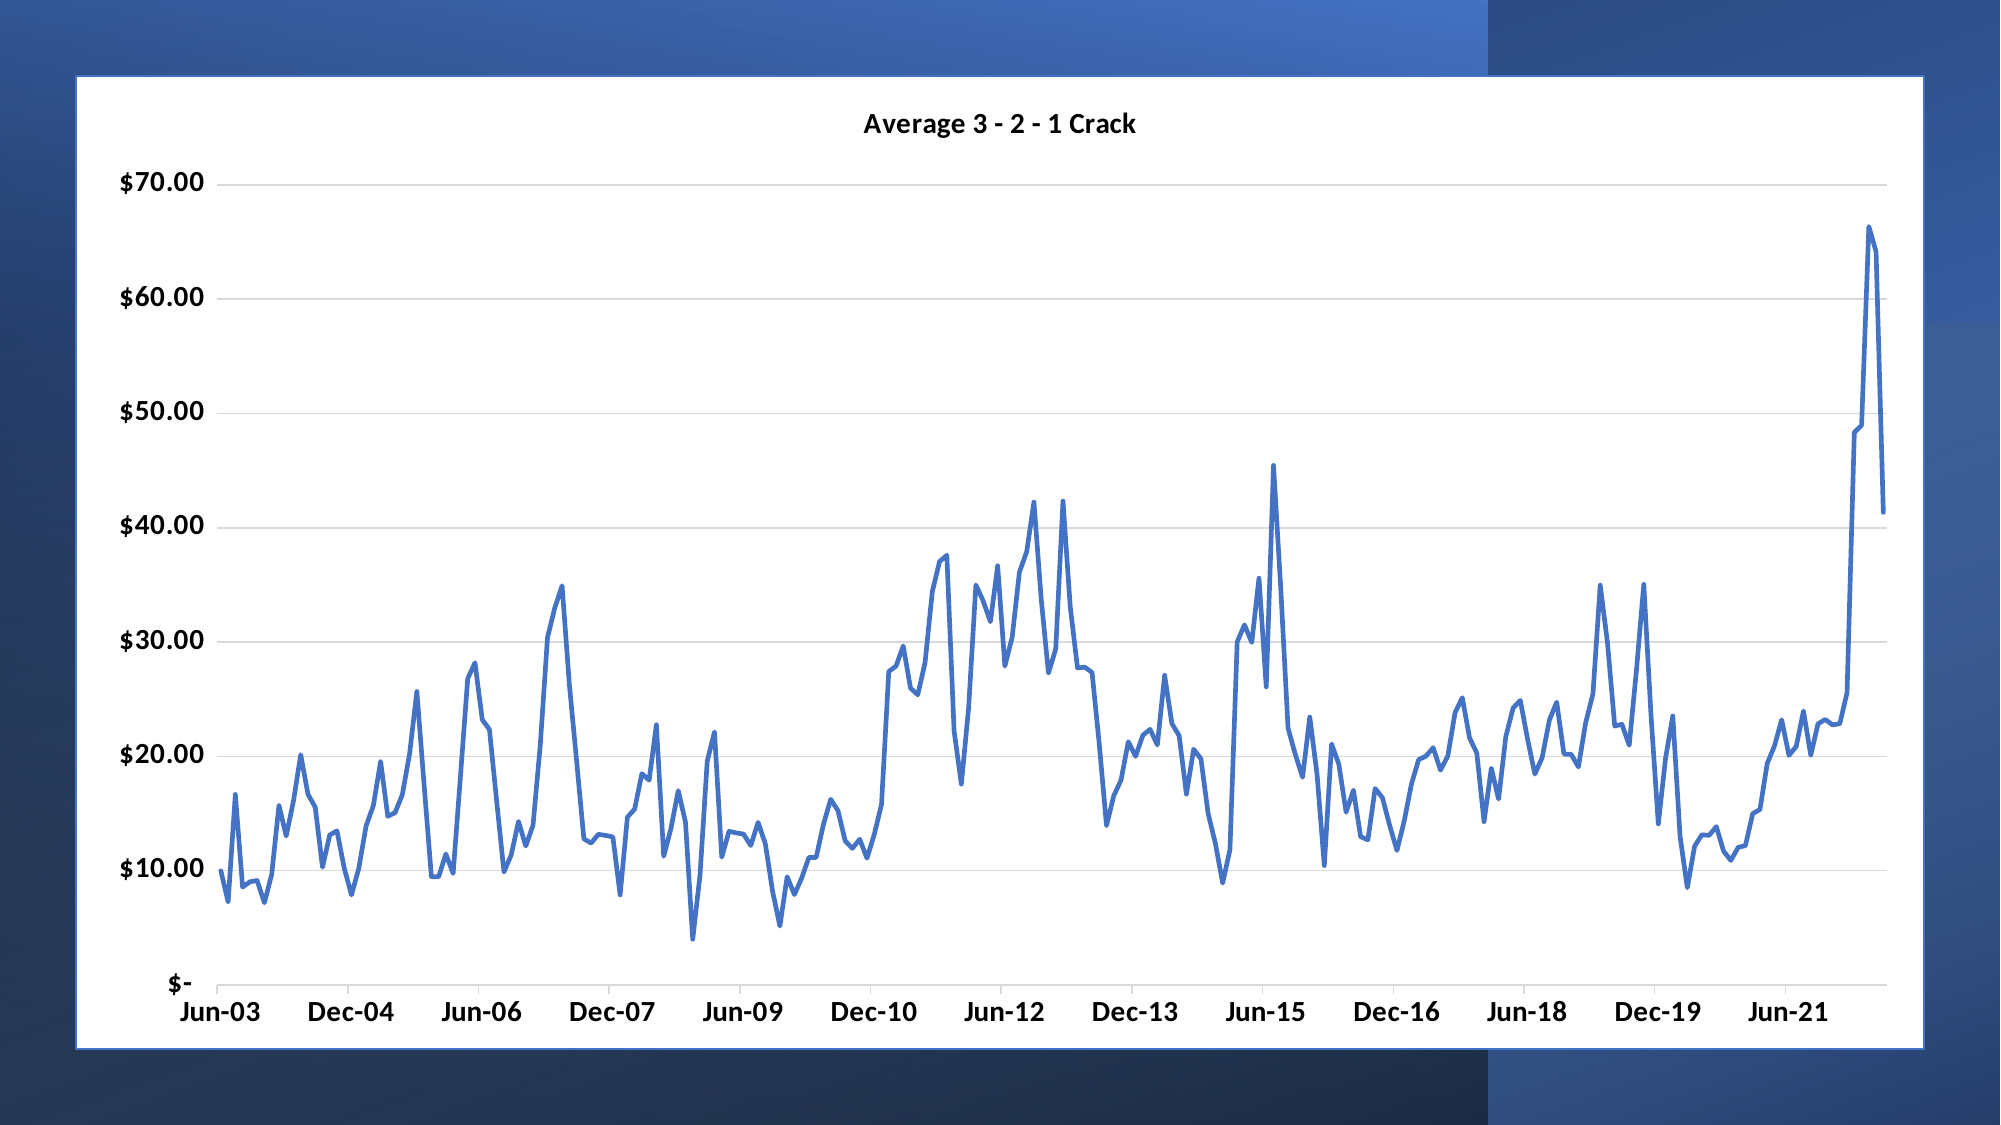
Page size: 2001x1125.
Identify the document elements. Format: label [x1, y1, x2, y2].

text_box [0, 321, 2000, 1125]
chart [74, 74, 1925, 1050]
text_box [0, 0, 1489, 321]
text_box [1489, 0, 2000, 321]
